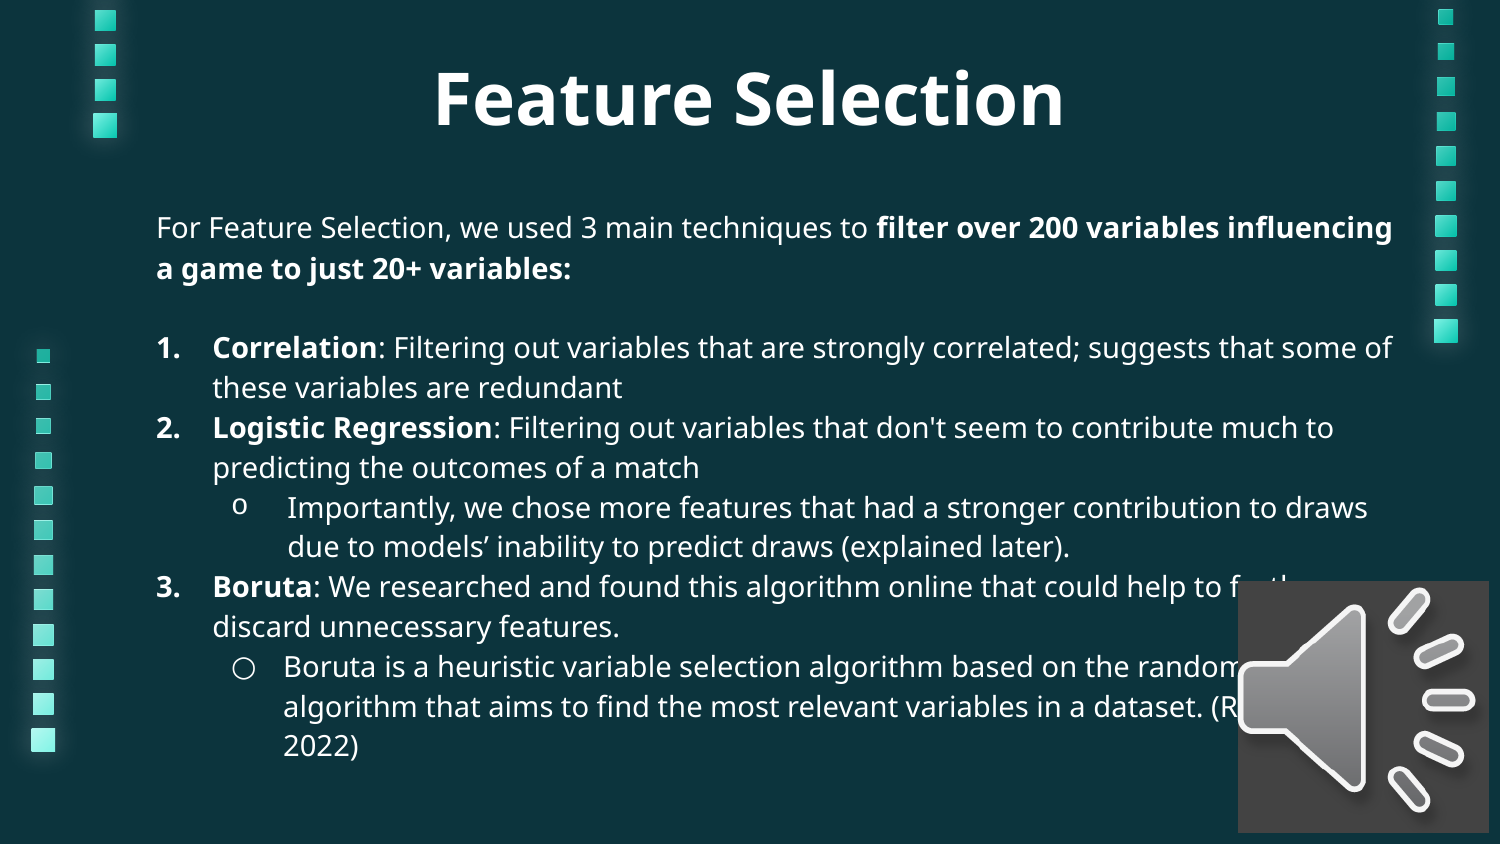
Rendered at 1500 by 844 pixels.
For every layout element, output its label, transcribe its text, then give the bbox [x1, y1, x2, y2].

picture [1236, 580, 1490, 834]
title Feature Selection [118, 37, 1382, 131]
list For Feature Selection, we used 3 main techniques to filter over 200 variables influencing a game to just 20+ variables: Correlation: Filtering out variables that are strongly correlated; suggests that some of these variables are redundant Logistic Regression: Filtering out variables that don't seem to contribute much to predicting the outcomes of a match Importantly, we chose more features that had a stronger contribution to draws due to models’ inability to predict draws (explained later). Boruta: We researched and found this algorithm online that could help to further discard unnecessary features. Boruta is a heuristic variable selection algorithm based on the random forests algorithm that aims to find the most relevant variables in a dataset. (Rodrigues, 2022) [118, 189, 1413, 750]
